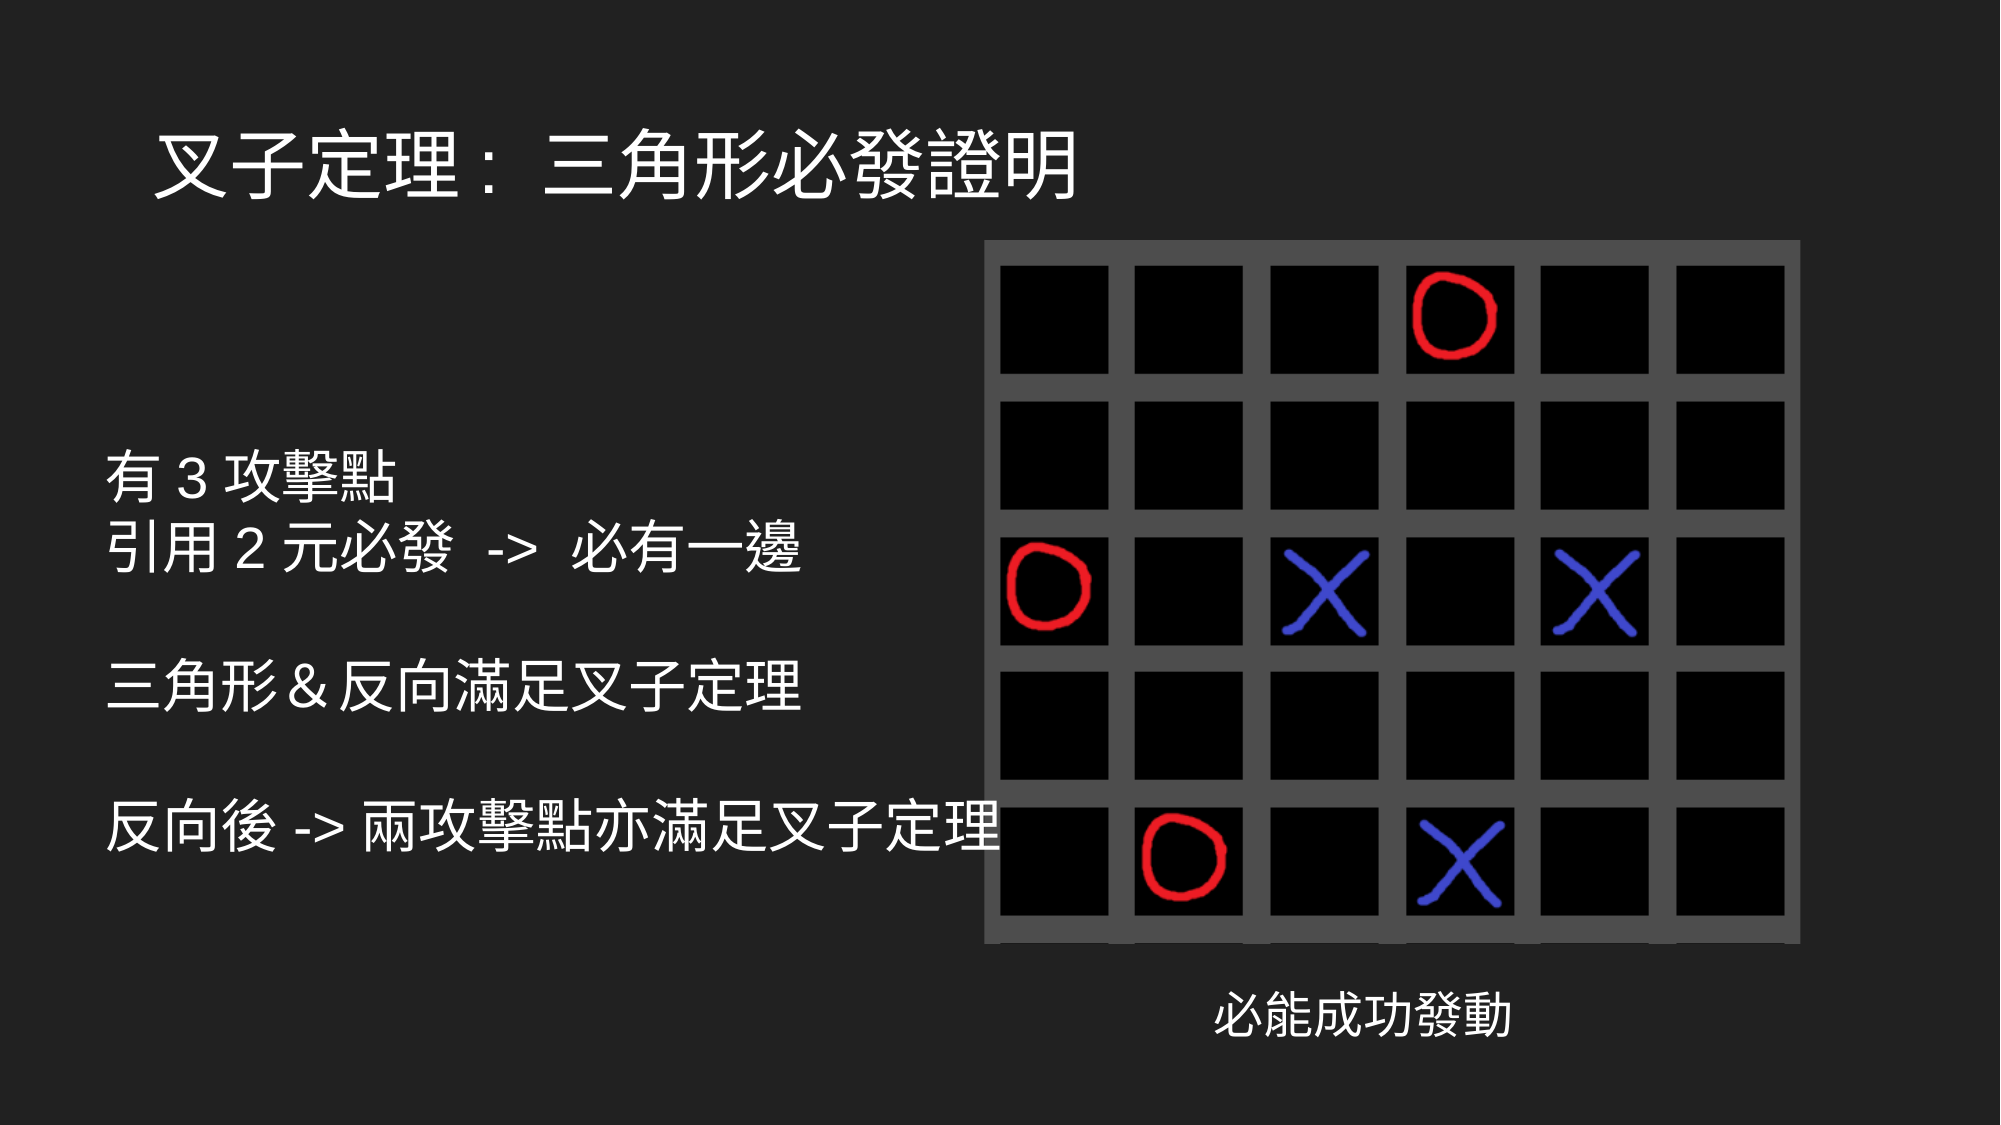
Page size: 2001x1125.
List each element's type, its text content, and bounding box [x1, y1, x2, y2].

title 叉子定理: 三角形必發證明 [137, 59, 1863, 278]
text_box 有3攻擊點 引用2元必發 -> 必有一邊 三角形＆反向滿足叉子定理 反向後->兩攻擊點亦滿足叉子定理 [89, 424, 978, 875]
list 必能成功發動 [1198, 966, 1700, 1125]
picture [984, 239, 1801, 944]
